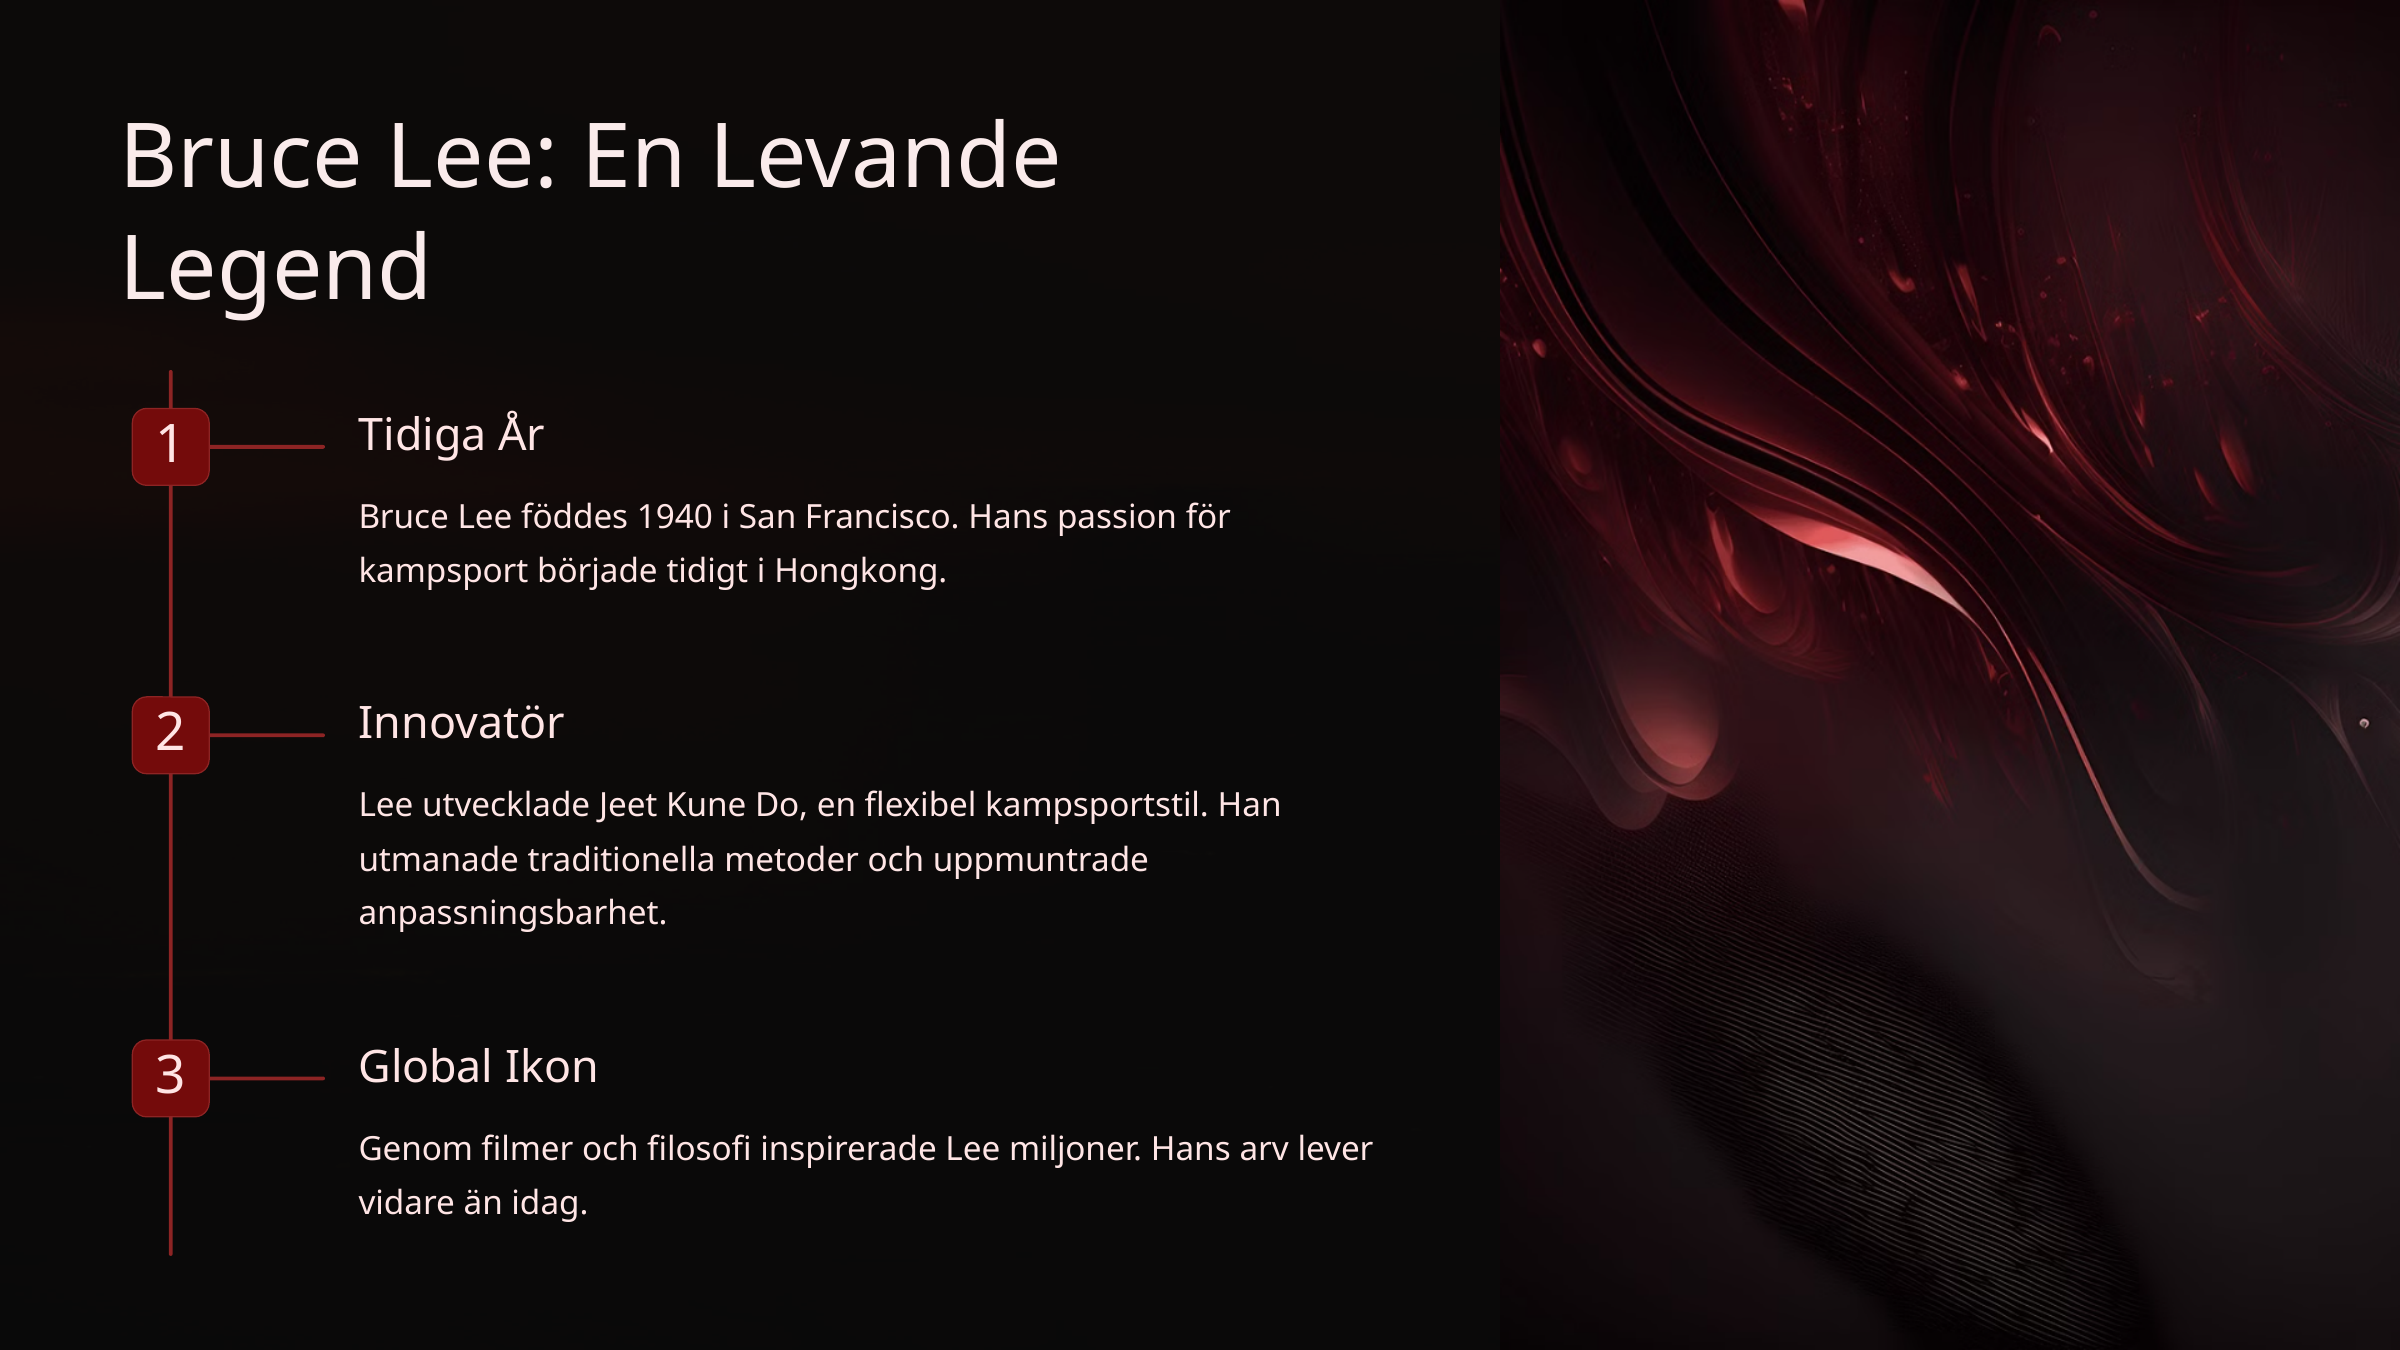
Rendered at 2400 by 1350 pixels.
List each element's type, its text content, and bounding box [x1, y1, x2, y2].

text_box Genom filmer och filosofi inspirerade Lee miljoner. Hans arv lever vidare än idag. [358, 1112, 1381, 1222]
text_box Lee utvecklade Jeet Kune Do, en flexibel kampsportstil. Han utmanade traditionella metoder och uppmuntrade anpassningsbarhet. [358, 769, 1381, 934]
text_box [132, 408, 210, 486]
text_box 3 [147, 1051, 195, 1106]
text_box [168, 370, 173, 408]
text_box 1 [154, 419, 187, 474]
text_box [168, 774, 173, 1039]
text_box Global Ikon [358, 1035, 809, 1092]
text_box [210, 444, 325, 449]
text_box 2 [148, 708, 194, 763]
text_box Tidiga År [358, 404, 809, 461]
text_box [210, 1076, 325, 1081]
text_box [168, 1117, 173, 1256]
picture [1499, 0, 2400, 1350]
text_box [210, 733, 325, 738]
text_box Bruce Lee föddes 1940 i San Francisco. Hans passion för kampsport började tidigt i Hongkong. [358, 480, 1381, 591]
text_box Innovatör [358, 692, 809, 749]
text_box [132, 1039, 210, 1117]
text_box [132, 696, 210, 774]
text_box Bruce Lee: En Levande Legend [119, 94, 1381, 319]
text_box [168, 486, 173, 696]
